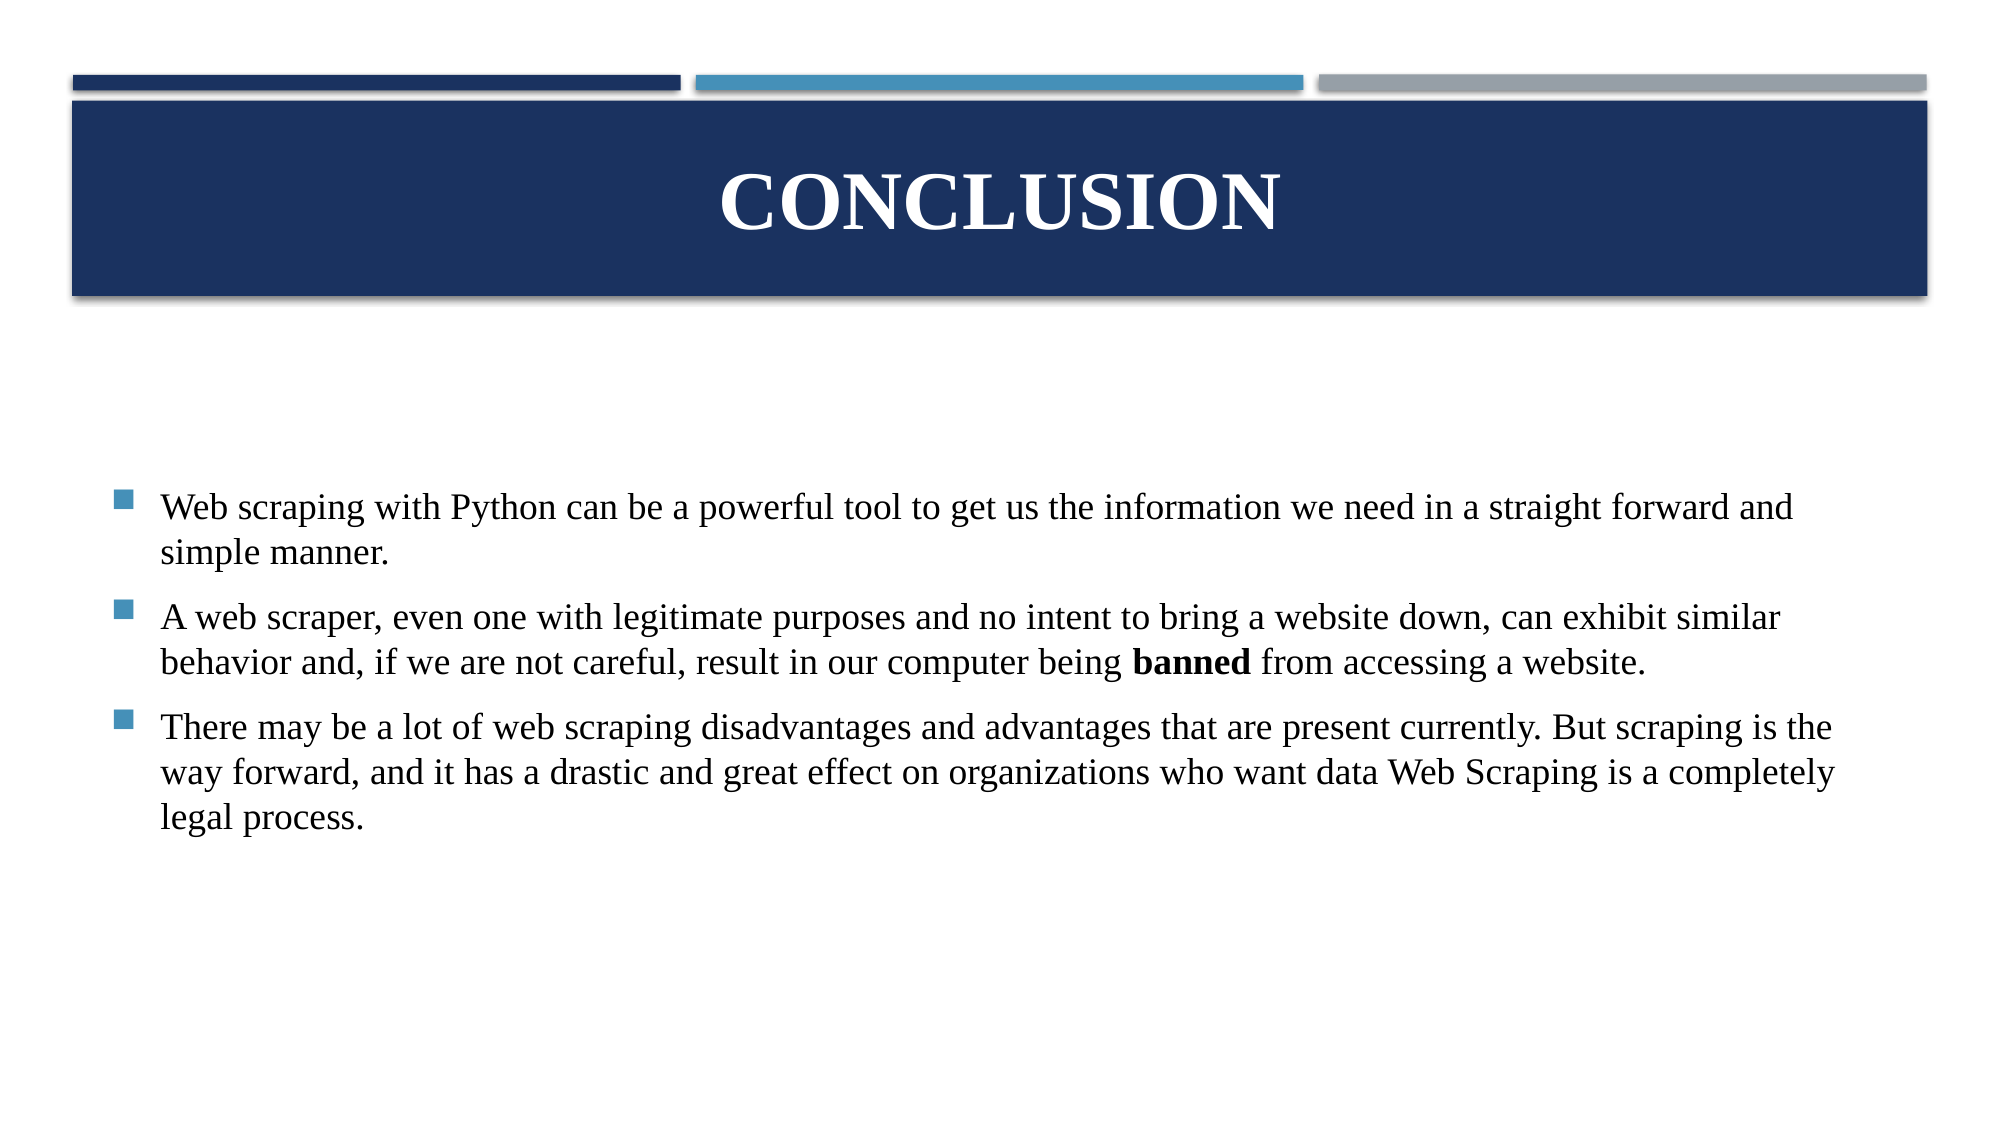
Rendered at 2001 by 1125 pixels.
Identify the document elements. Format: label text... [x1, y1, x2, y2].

title CONCLUSION [95, 115, 1905, 254]
list Web scraping with Python can be a powerful tool to get us the information we need in a straight forward and simple manner. A web scraper, even one with legitimate purposes and no intent to bring a website down, can exhibit similar behavior and, if we are not careful, result in our computer being banned from accessing a website. There may be a lot of web scraping disadvantages and advantages that are present currently. But scraping is the way forward, and it has a drastic and great effect on organizations who want data Web Scraping is a completely legal process. [95, 357, 1905, 962]
